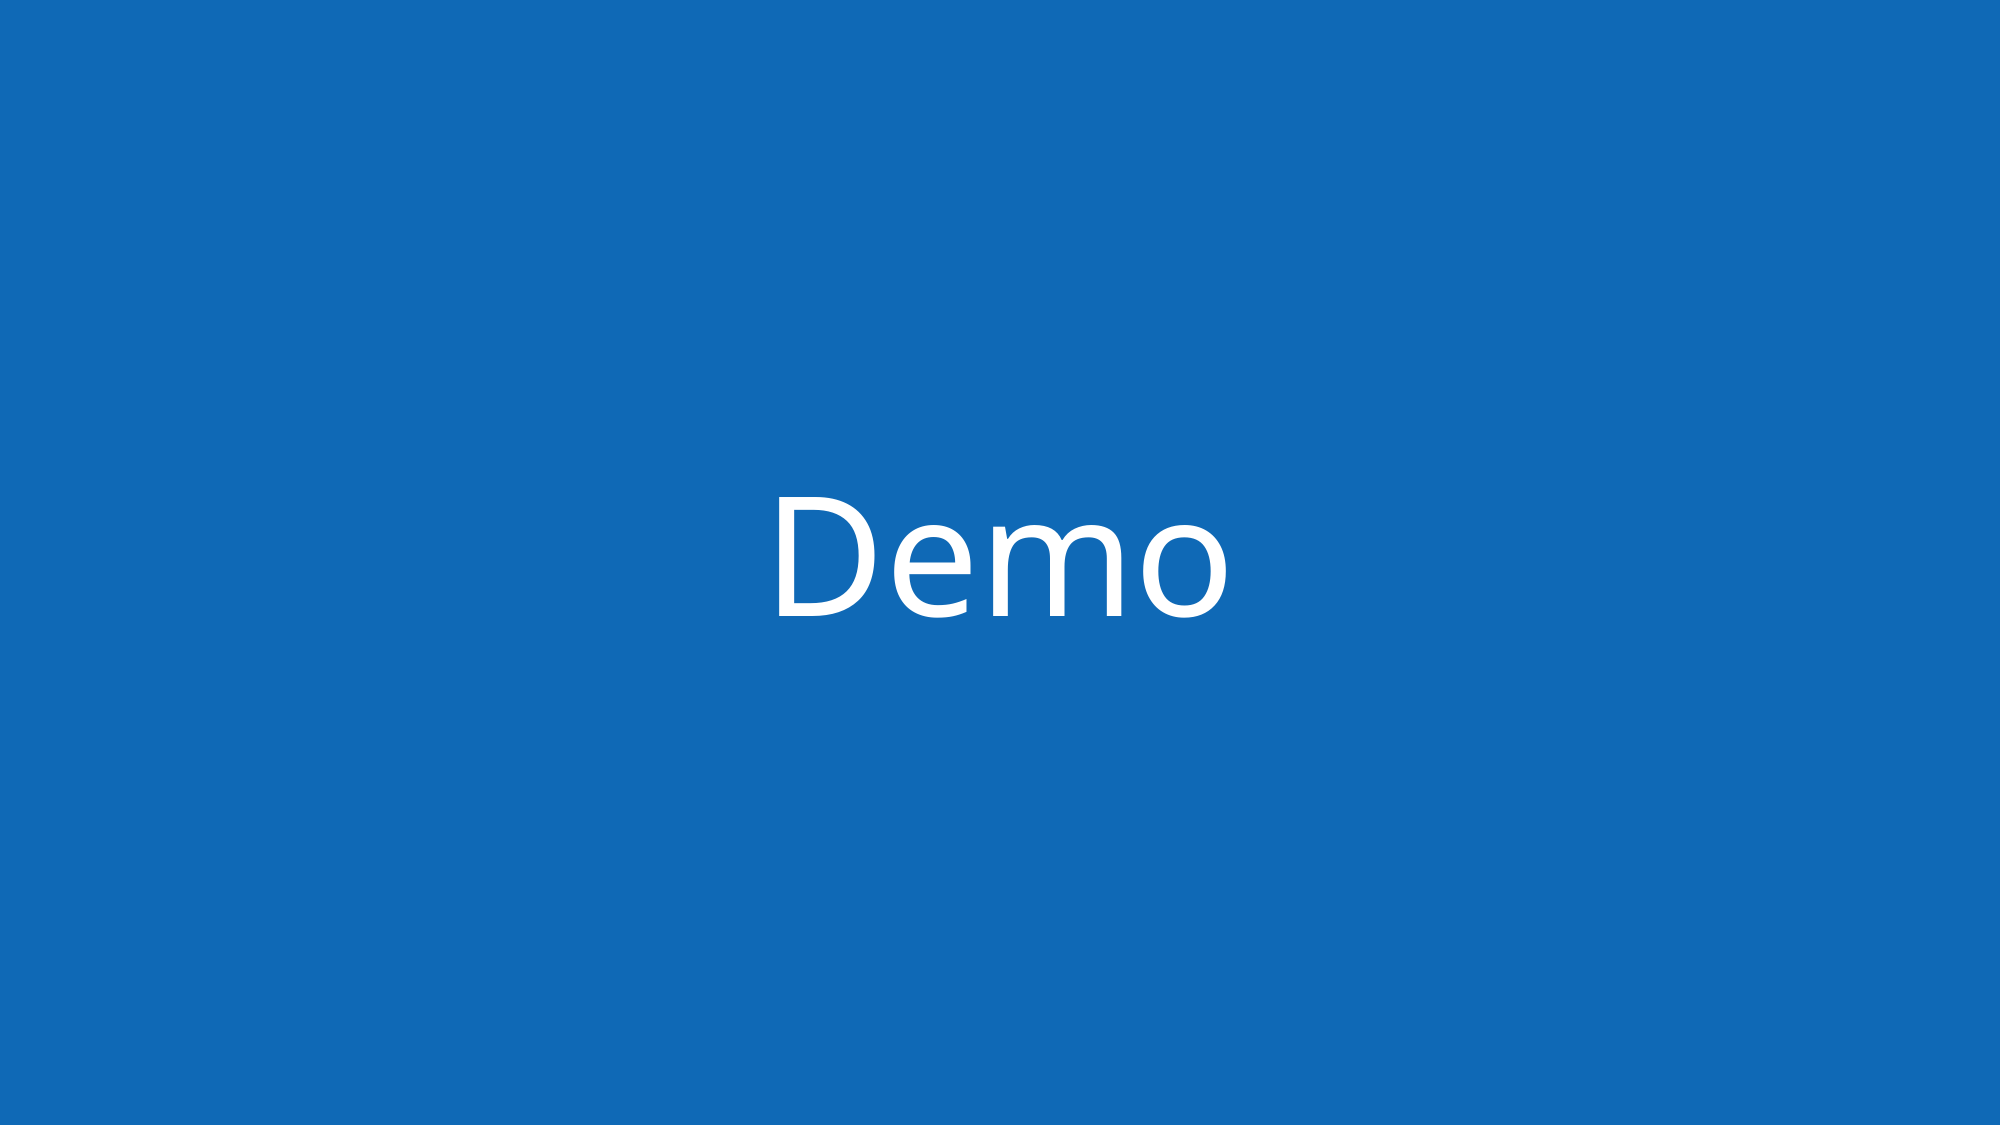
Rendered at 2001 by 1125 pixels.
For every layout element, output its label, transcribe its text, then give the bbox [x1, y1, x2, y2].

title Demo [0, 0, 2000, 1125]
